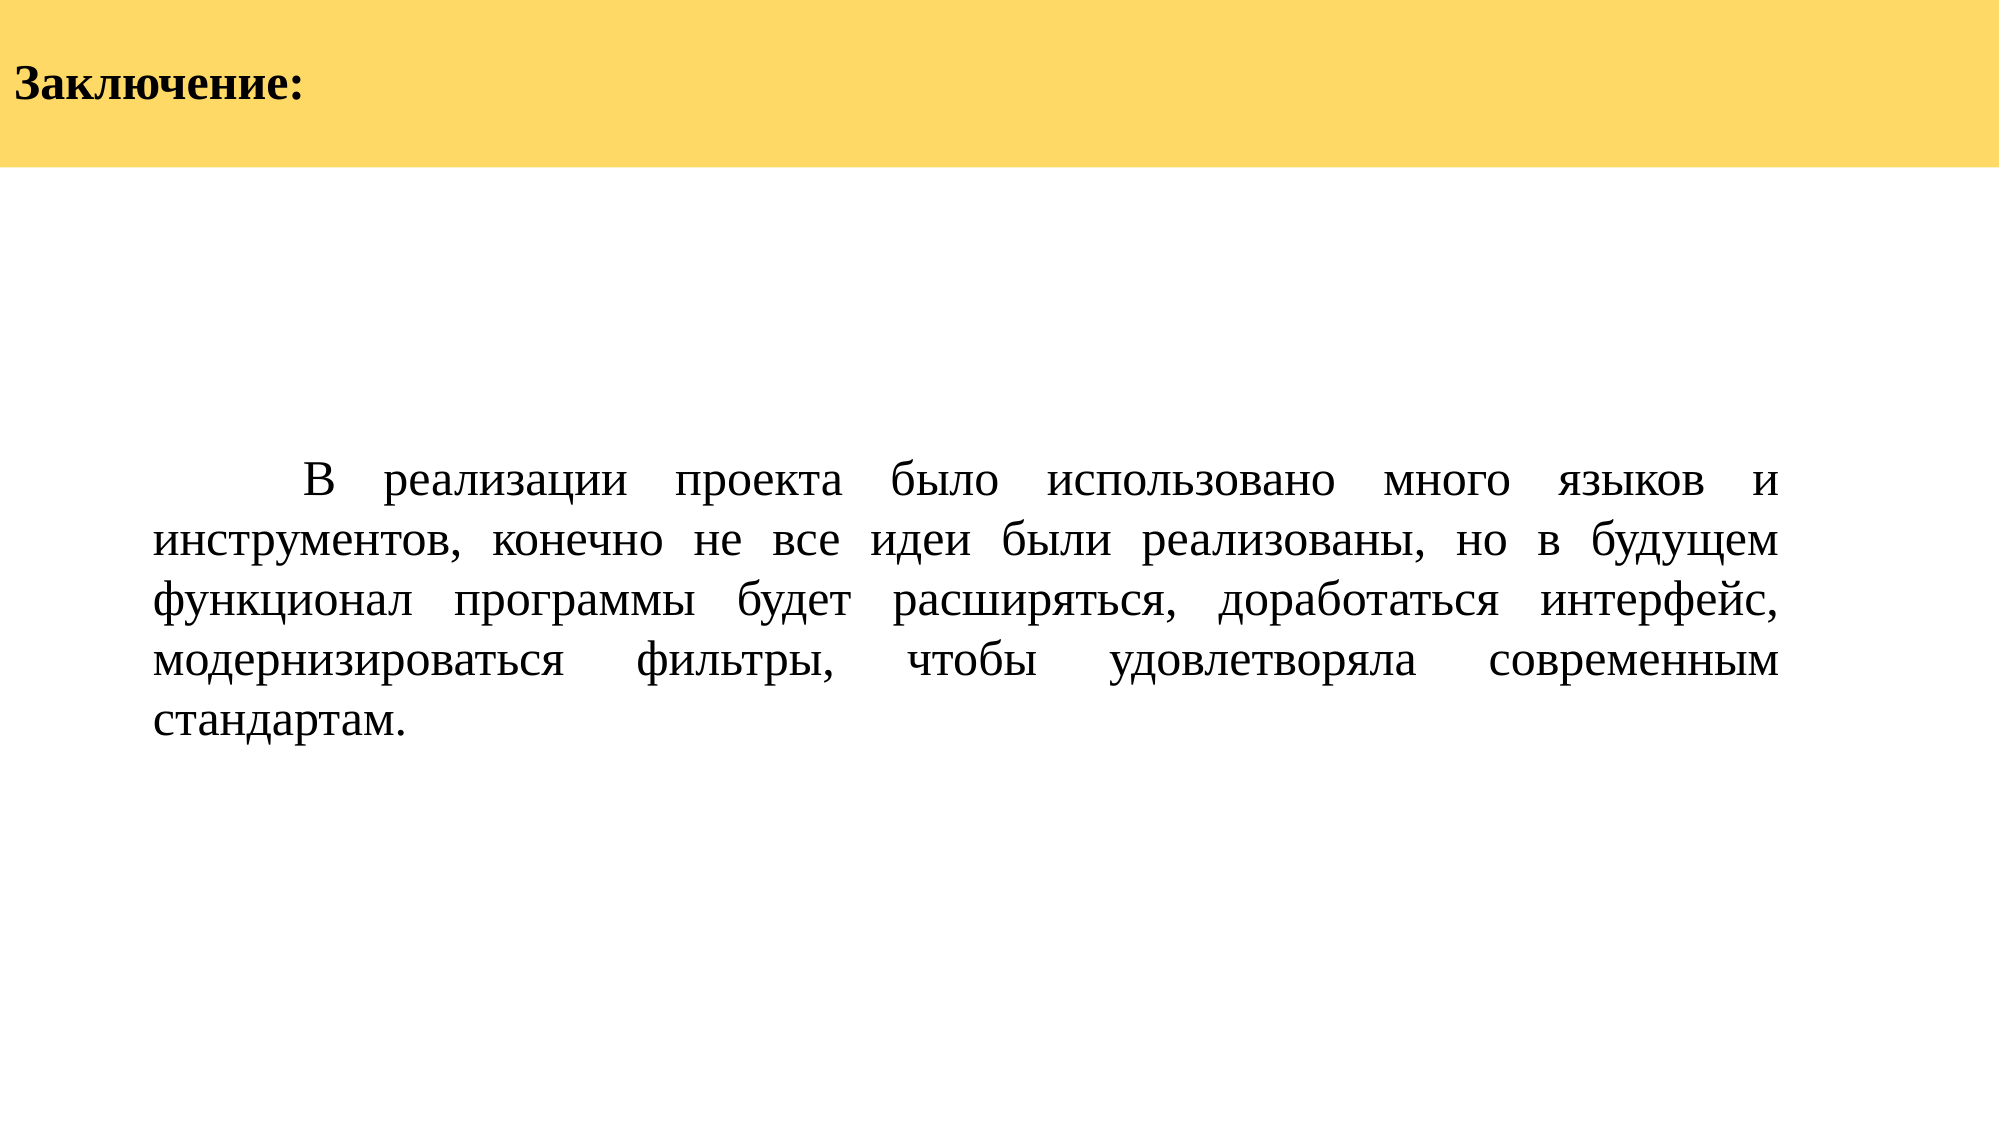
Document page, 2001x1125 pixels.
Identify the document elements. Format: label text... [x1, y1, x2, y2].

text_box В реализации проекта было использовано много языков и инструментов, конечно не все идеи были реализованы, но в будущем функционал программы будет расширяться, доработаться интерфейс, модернизироваться фильтры, чтобы удовлетворяла современным стандартам. [137, 350, 1795, 842]
text_box Заключение: [0, 0, 1999, 168]
